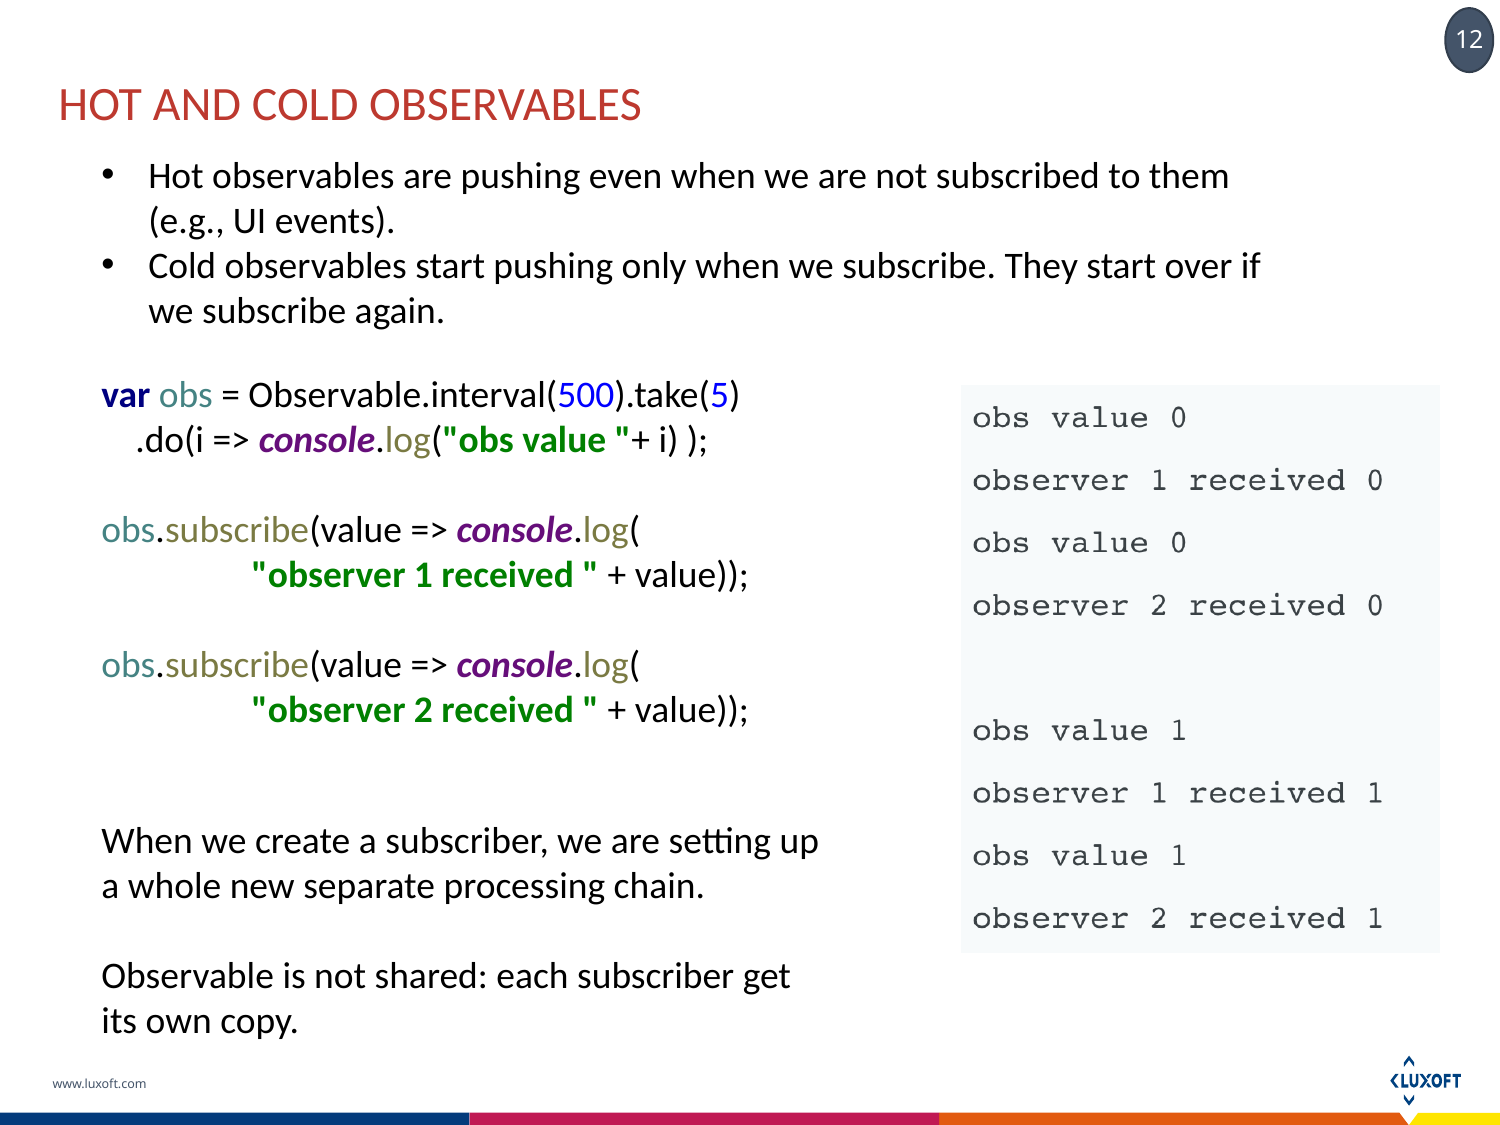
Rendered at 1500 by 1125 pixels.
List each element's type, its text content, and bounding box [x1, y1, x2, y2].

text_box var obs = Observable.interval(500).take(5) .do(i => console.log("obs value "+ i) ); obs.subscribe(value => console.log( "observer 1 received " + value)); obs.subscribe(value => console.log( "observer 2 received " + value)); [86, 362, 1479, 783]
text_box Hot observables are pushing even when we are not subscribed to them (e.g., UI events). Cold observables start pushing only when we subscribe. They start over if we subscribe again. [86, 143, 1325, 362]
title Hot and cold observables [47, 59, 1457, 143]
picture [961, 385, 1440, 953]
text_box When we create a subscriber, we are setting up a whole new separate processing chain. Observable is not shared: each subscriber get its own copy. [86, 808, 837, 1049]
